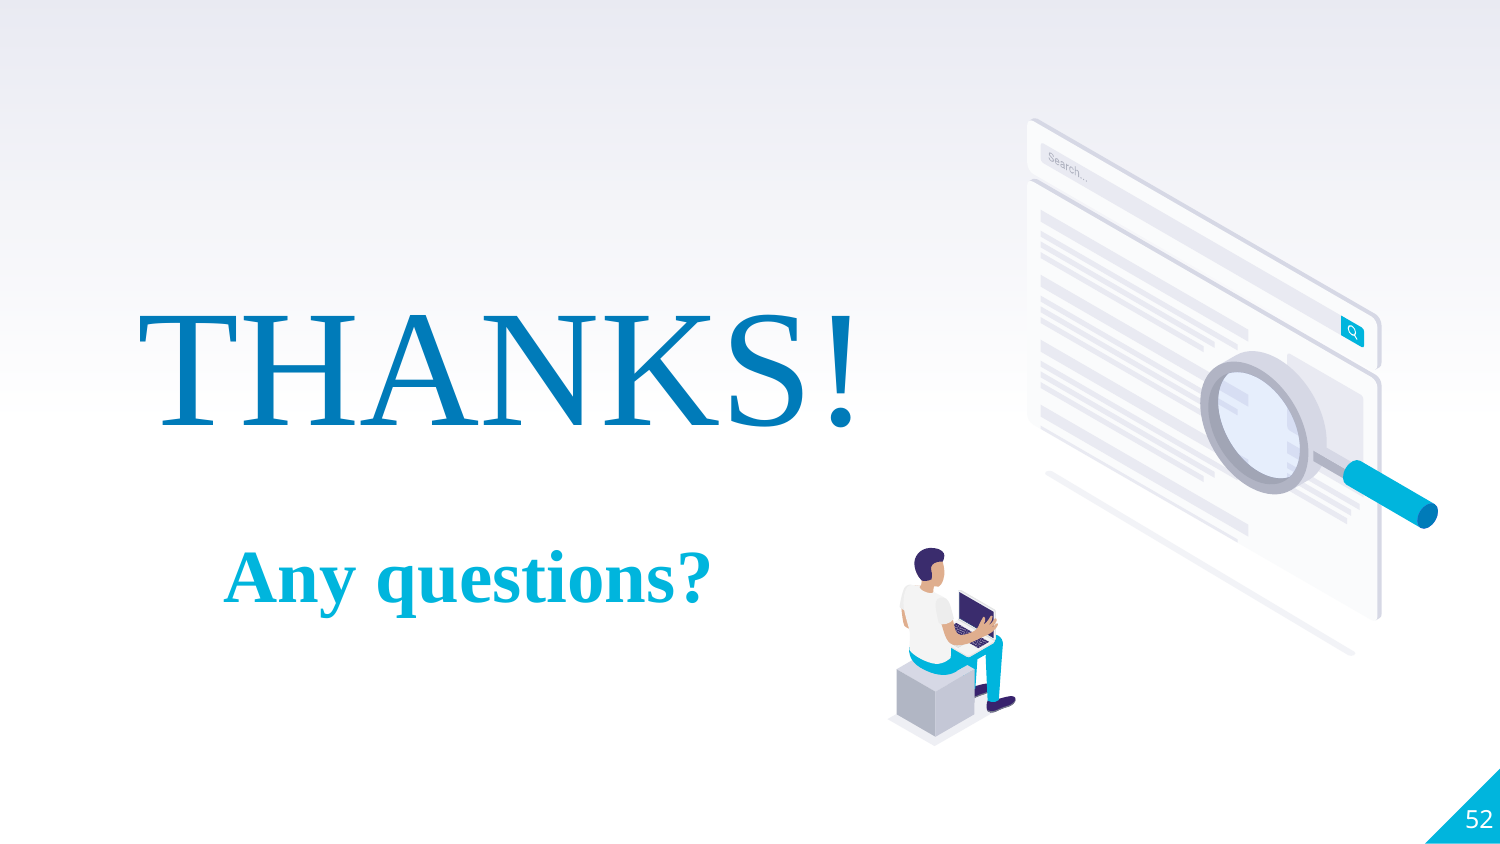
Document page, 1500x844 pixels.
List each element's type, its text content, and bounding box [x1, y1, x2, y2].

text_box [887, 117, 1439, 747]
slide_number 52 [1418, 760, 1494, 838]
title THANKS! [137, 297, 882, 434]
subtitle Any questions? [112, 519, 826, 834]
